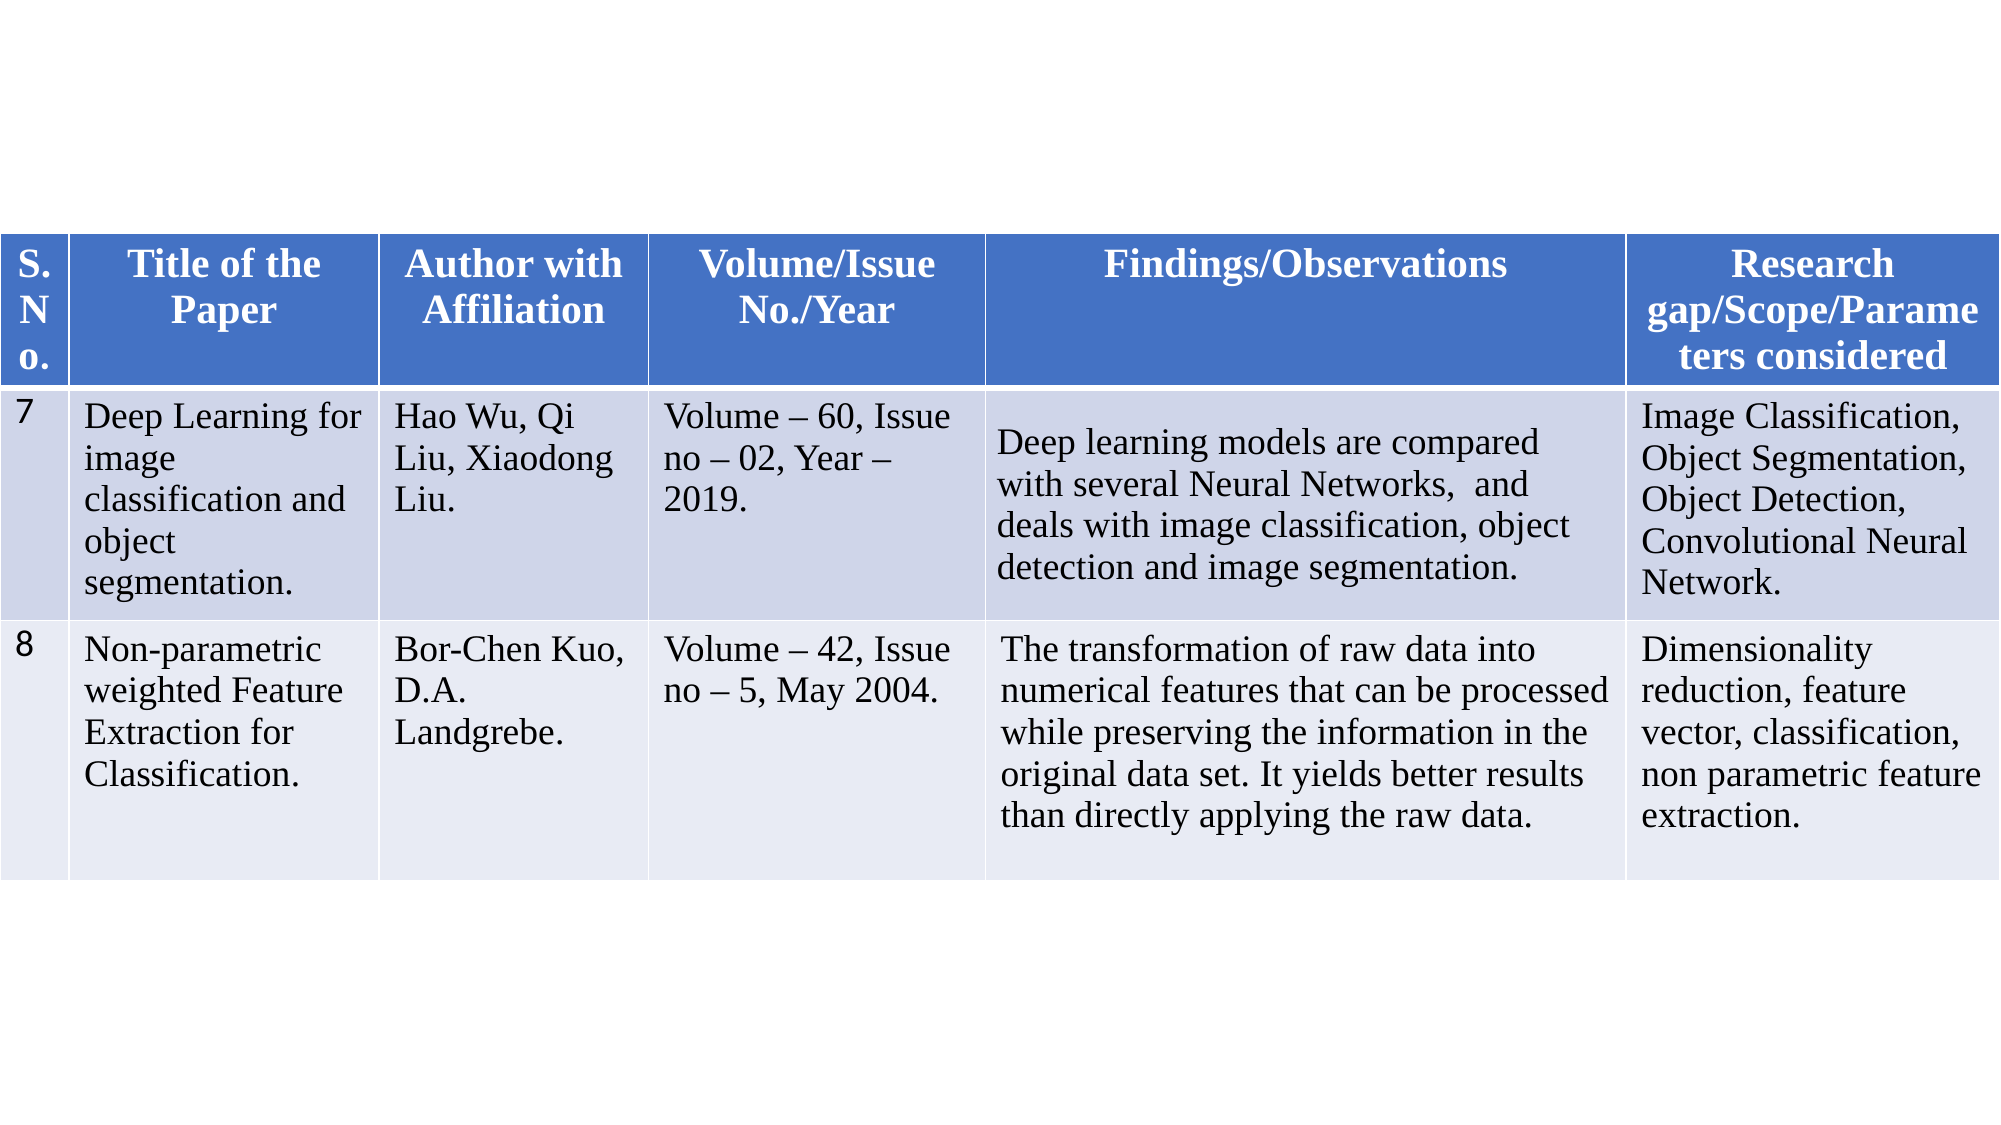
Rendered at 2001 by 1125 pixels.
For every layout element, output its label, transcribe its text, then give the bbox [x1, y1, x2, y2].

table_cell Non-parametric weighted Feature Extraction for Classification. [70, 621, 378, 880]
table_cell Bor-Chen Kuo, D.A. Landgrebe. [380, 621, 648, 880]
table_cell 8 [1, 621, 68, 880]
table_cell Hao Wu, Qi Liu, Xiaodong Liu. [380, 391, 648, 620]
table_cell Volume – 60, Issue no – 02, Year – 2019. [649, 391, 985, 620]
table_header Research gap/Scope/Parameters considered [1627, 234, 1999, 385]
table_header S.No. [1, 234, 68, 385]
table_header Findings/Observations [986, 234, 1625, 385]
table_cell Deep learning models are compared with several Neural Networks, and deals with image classification, object detection and image segmentation. [986, 391, 1625, 620]
table_cell Dimensionality reduction, feature vector, classification, non parametric feature extraction. [1627, 621, 1999, 880]
table_cell Image Classification, Object Segmentation, Object Detection, Convolutional Neural Network. [1627, 391, 1999, 620]
table_header Title of the Paper [70, 234, 378, 385]
table_cell 7 [1, 391, 68, 620]
table_header Volume/Issue No./Year [649, 234, 985, 385]
table_cell Deep Learning for image classification and object segmentation. [70, 391, 378, 620]
table_cell Volume – 42, Issue no – 5, May 2004. [649, 621, 985, 880]
table_cell The transformation of raw data into numerical features that can be processed while preserving the information in the original data set. It yields better results than directly applying the raw data. [986, 621, 1625, 880]
table_header Author with Affiliation [380, 234, 648, 385]
